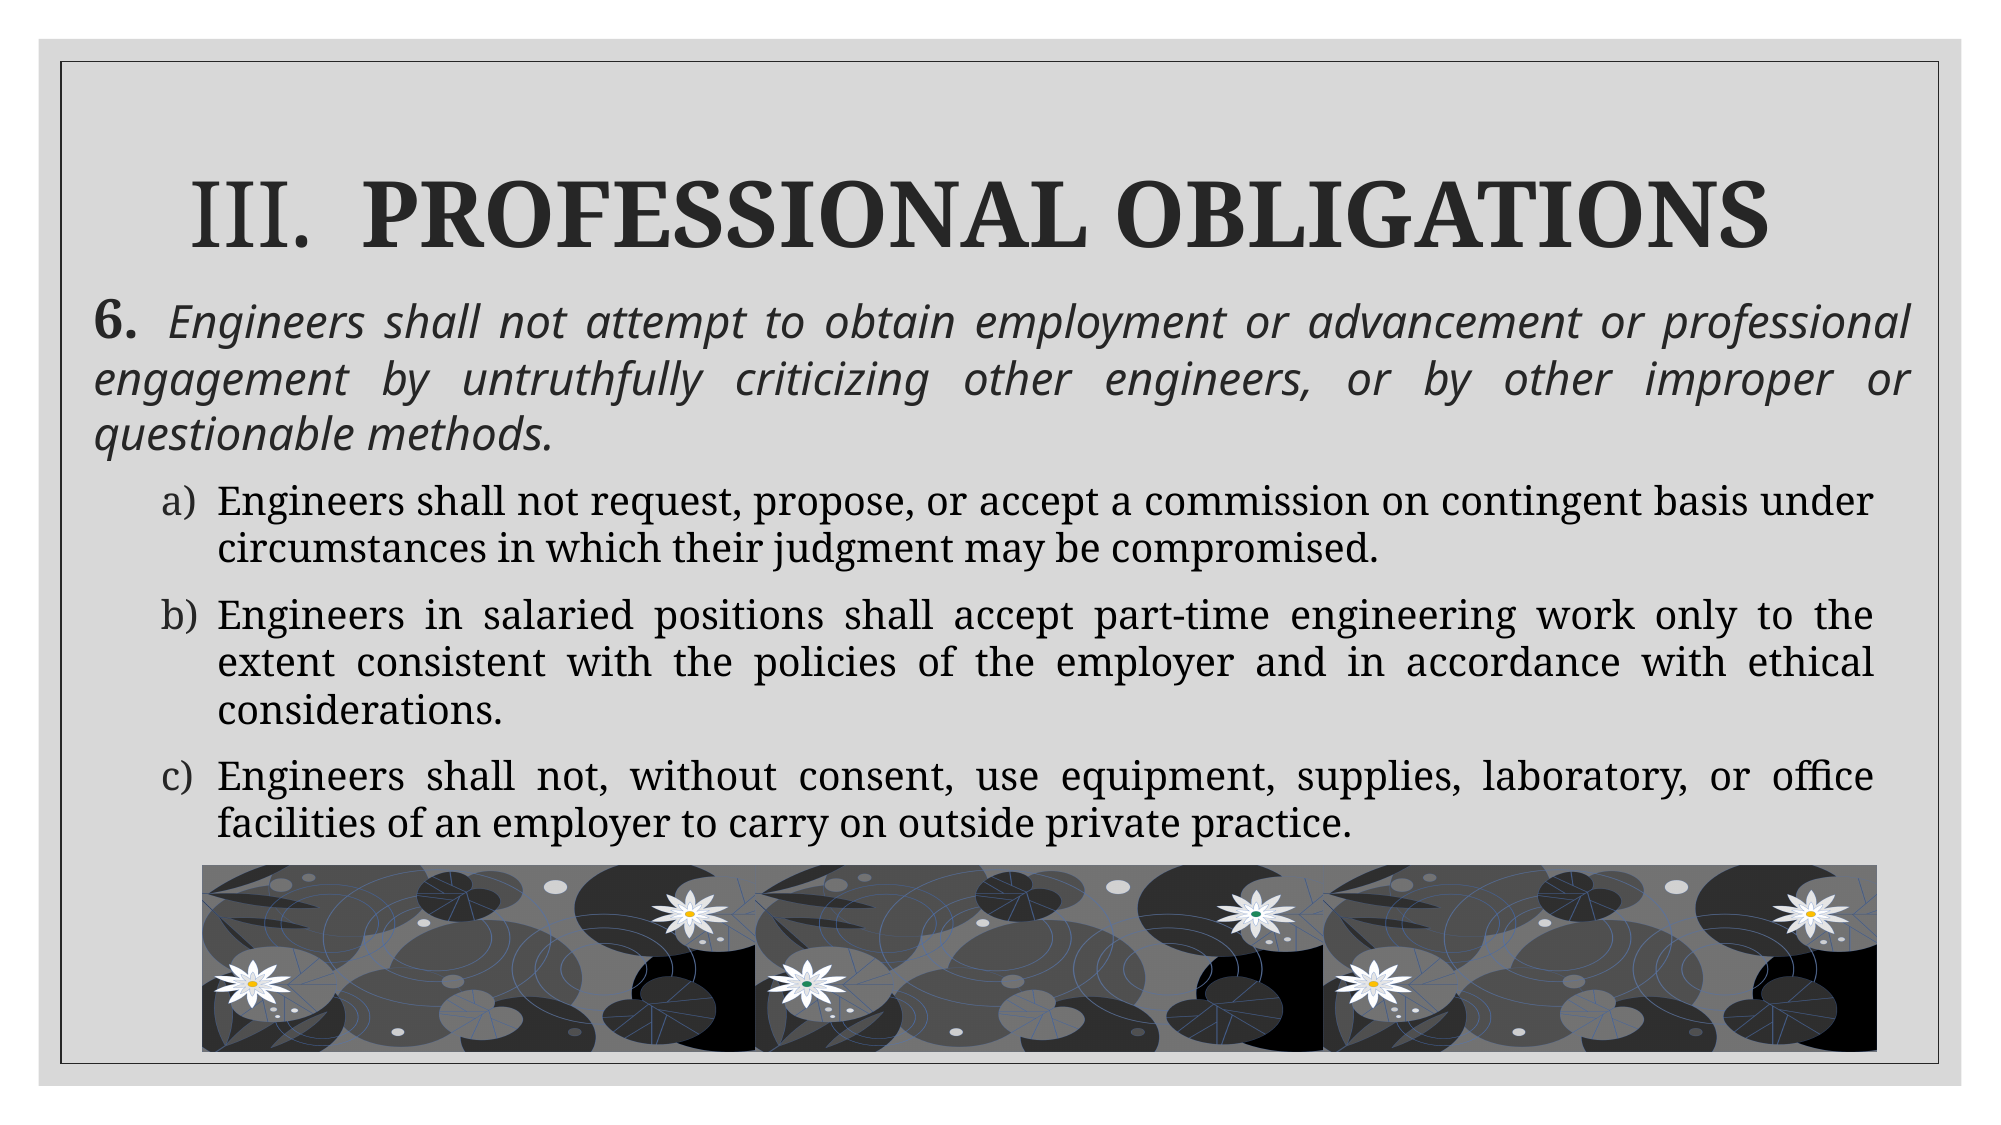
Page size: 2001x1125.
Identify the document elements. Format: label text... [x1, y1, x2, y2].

list Engineers shall not request, propose, or accept a commission on contingent basis under circumstances in which their judgment may be compromised. Engineers in salaried positions shall accept part-time engineering work only to the extent consistent with the policies of the employer and in accordance with ethical considerations. Engineers shall not, without consent, use equipment, supplies, laboratory, or office facilities of an employer to carry on outside private practice. [145, 488, 1892, 867]
picture [201, 865, 1877, 1052]
text_box 6. Engineers shall not attempt to obtain employment or advancement or professional engagement by untruthfully criticizing other engineers, or by other improper or questionable methods. [78, 257, 1927, 488]
title III. PROFESSIONAL OBLIGATIONS [174, 98, 1855, 257]
